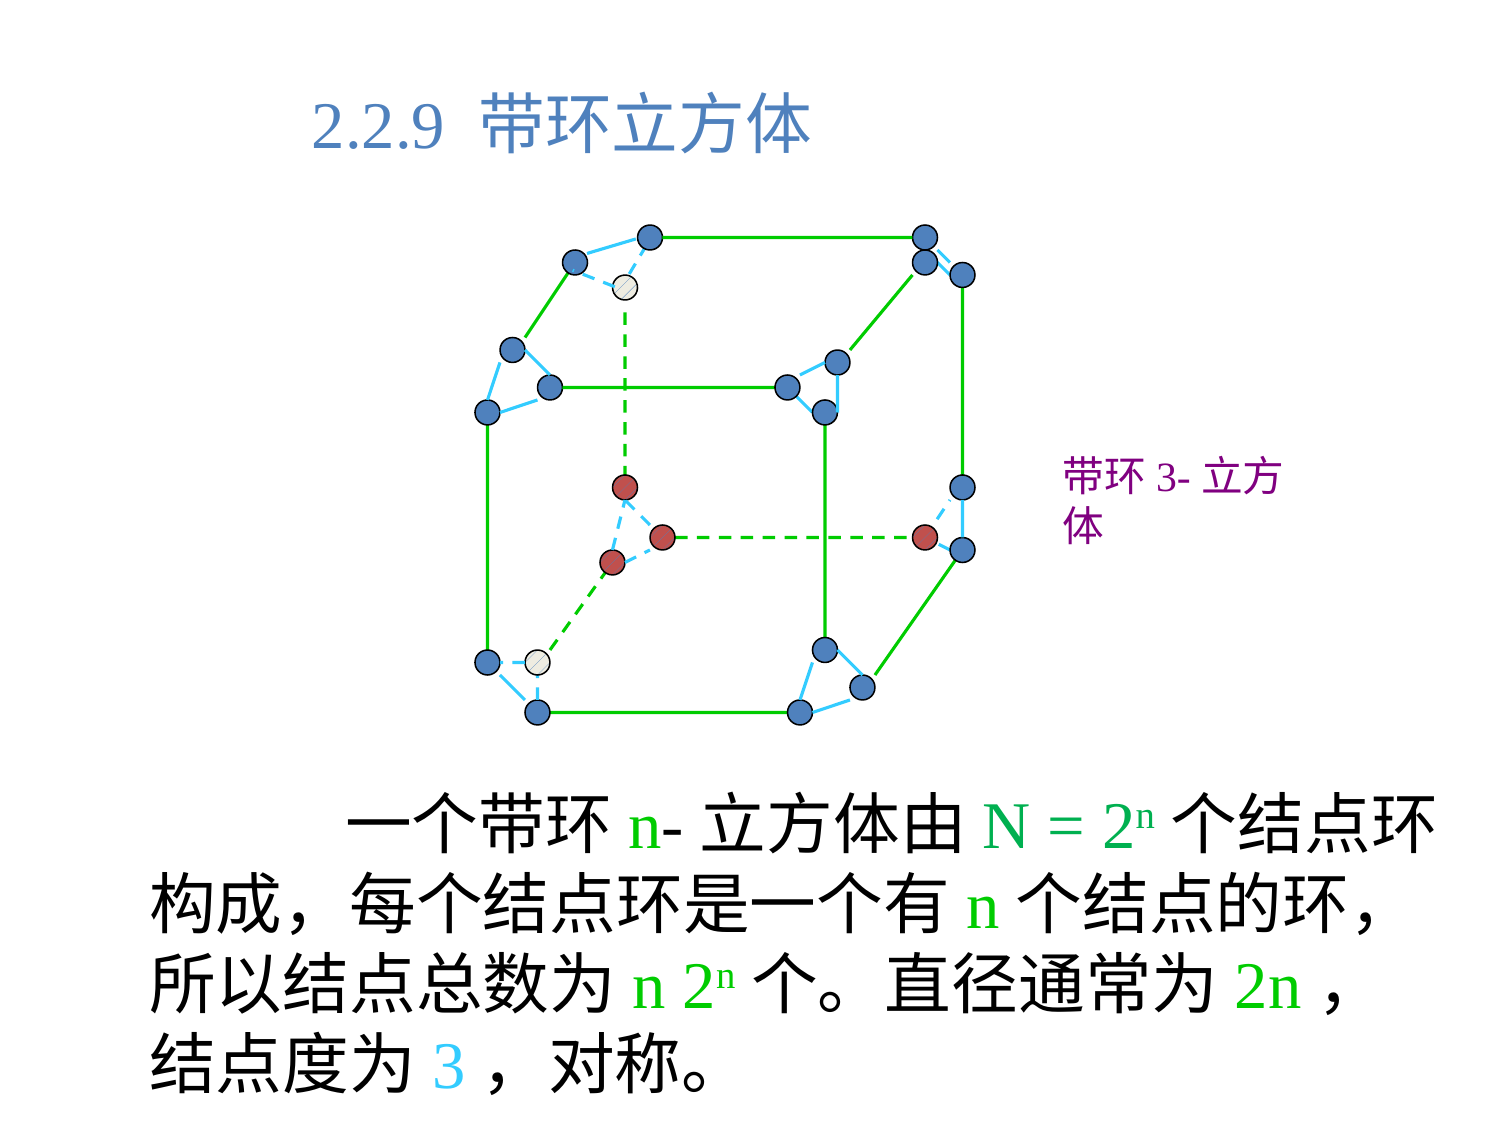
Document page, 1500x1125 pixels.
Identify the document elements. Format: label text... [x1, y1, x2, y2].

text_box 带环3-立方体 [1062, 449, 1325, 550]
text_box 一个带环n-立方体由N = 2n个结点环构成，每个结点环是一个有n个结点的环，所以结点总数为n 2n个。直径通常为2n，结点度为3，对称。 [12, 774, 1463, 1113]
text_box 2.2.9 带环立方体 [24, 74, 1463, 163]
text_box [474, 224, 976, 726]
